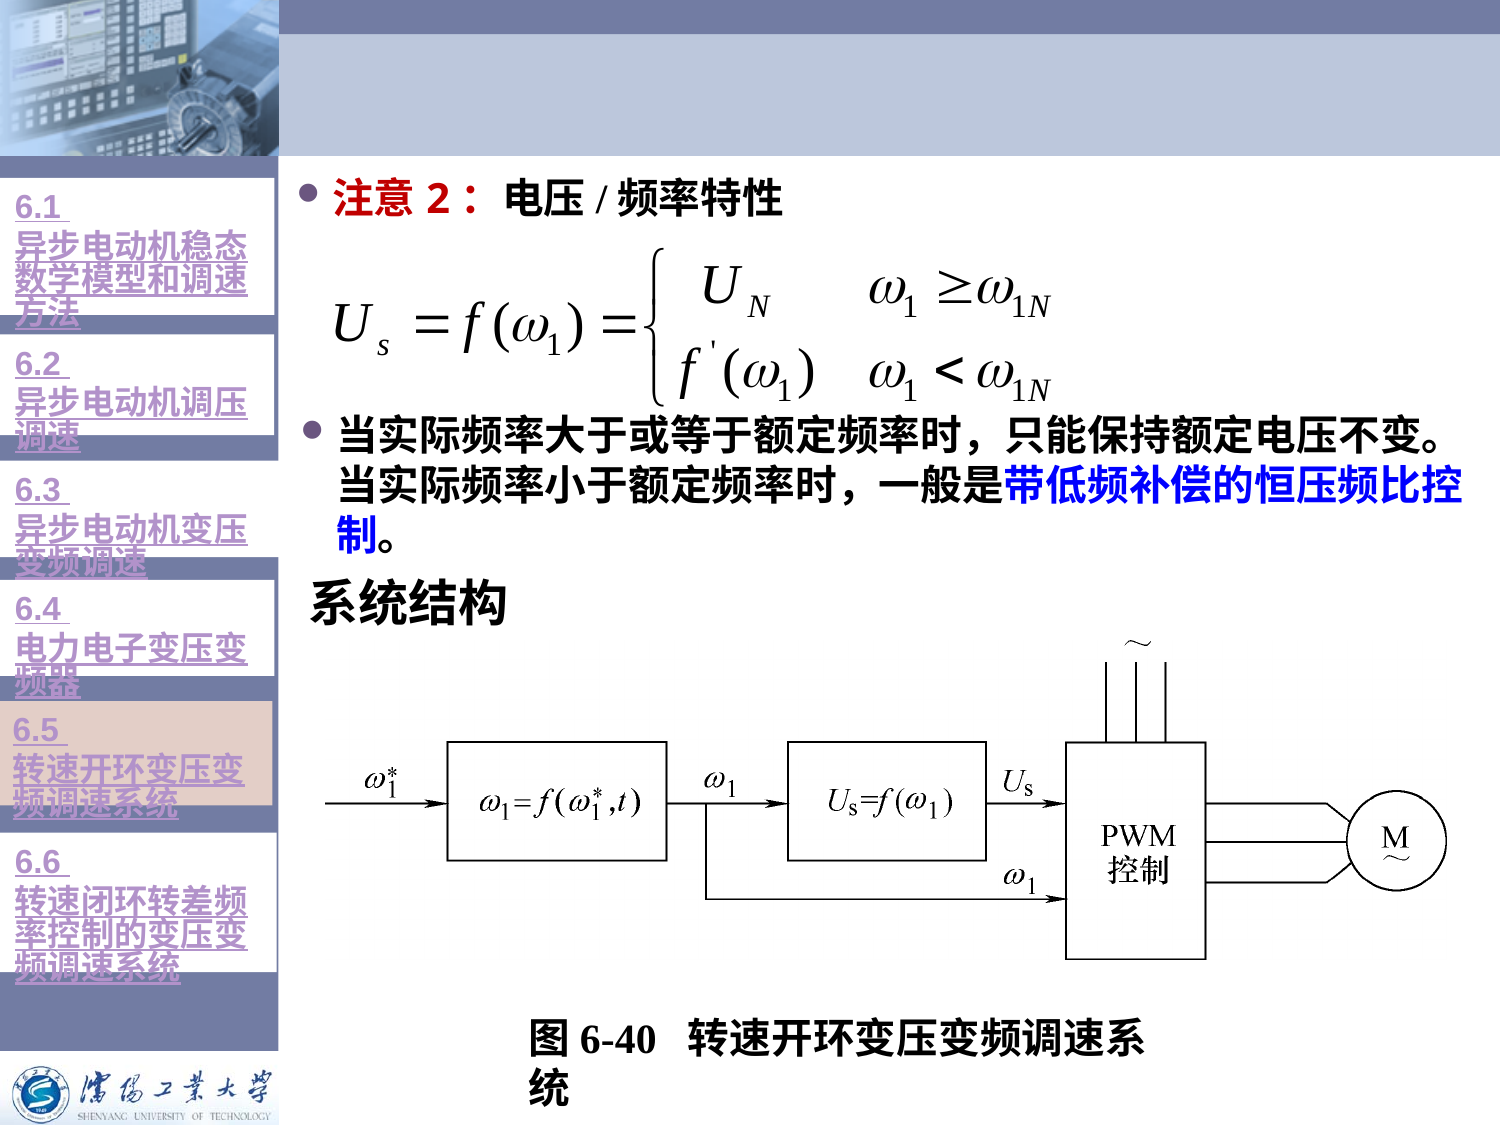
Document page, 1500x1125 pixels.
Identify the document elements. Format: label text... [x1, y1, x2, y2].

text_box 6.5 转速开环变压变频调速系统 [0, 701, 273, 806]
text_box 系统结构 [293, 570, 524, 640]
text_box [327, 238, 1072, 417]
picture [0, 1051, 279, 1125]
text_box 当实际频率大于或等于额定频率时，只能保持额定电压不变。当实际频率小于额定频率时，一般是带低频补偿的恒压频比控制。 [285, 401, 1500, 567]
picture [0, 0, 279, 156]
text_box 6.6 转速闭环转差频率控制的变压变频调速系统 [0, 832, 277, 973]
picture [325, 640, 1447, 960]
text_box 图6-40 转速开环变压变频调速系统 [513, 1004, 1194, 1120]
text_box 6.1 异步电动机稳态数学模型和调速方法 [0, 177, 275, 315]
text_box 6.2 异步电动机调压调速 [0, 334, 275, 436]
text_box 6.3 异步电动机变压变频调速 [0, 460, 279, 558]
text_box 6.4 电力电子变压变频器 [0, 579, 275, 676]
text_box 注意2：电压/频率特性 [281, 164, 1339, 229]
